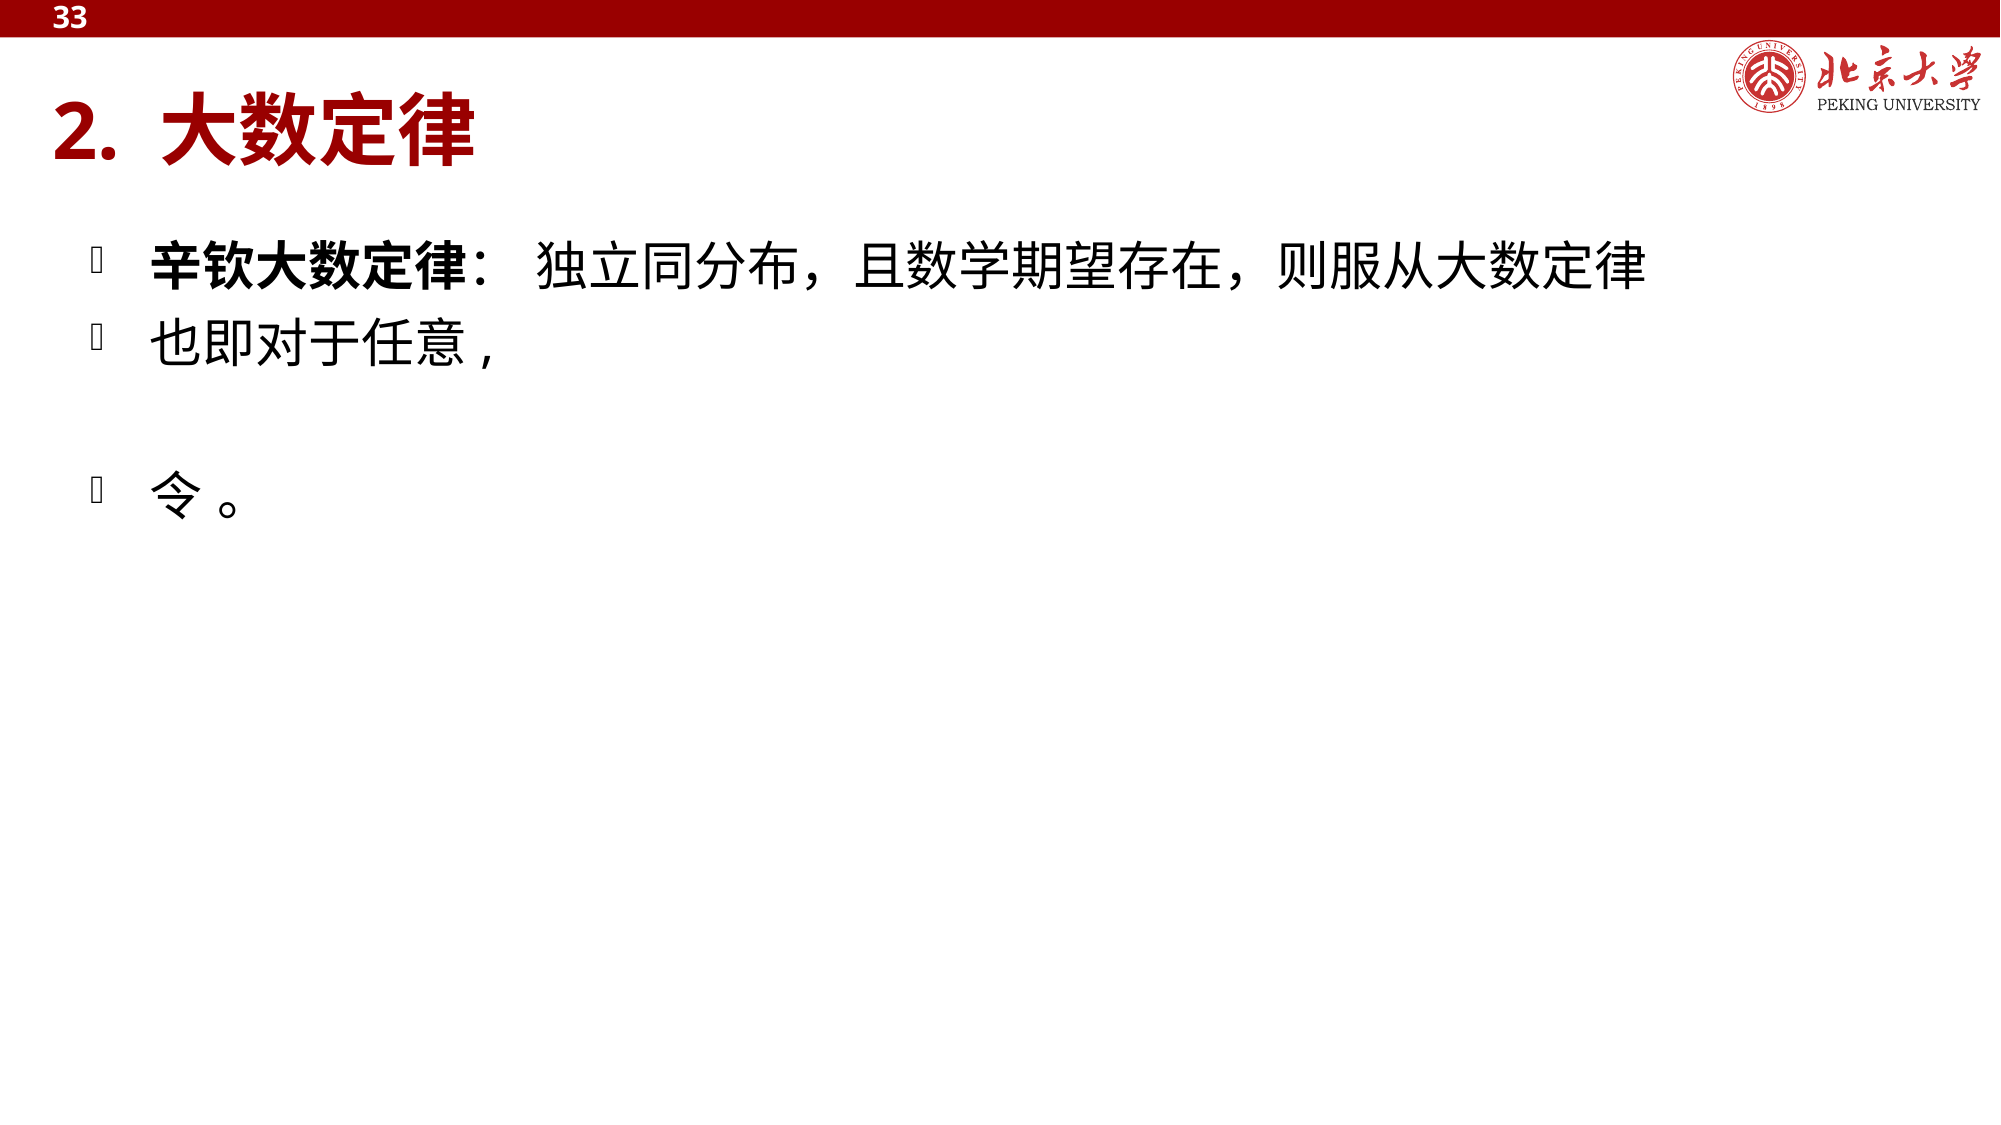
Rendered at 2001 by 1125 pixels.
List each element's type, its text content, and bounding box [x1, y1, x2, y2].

slide_number 33 [37, 5, 225, 34]
title 2. 大数定律 [37, 62, 1951, 194]
